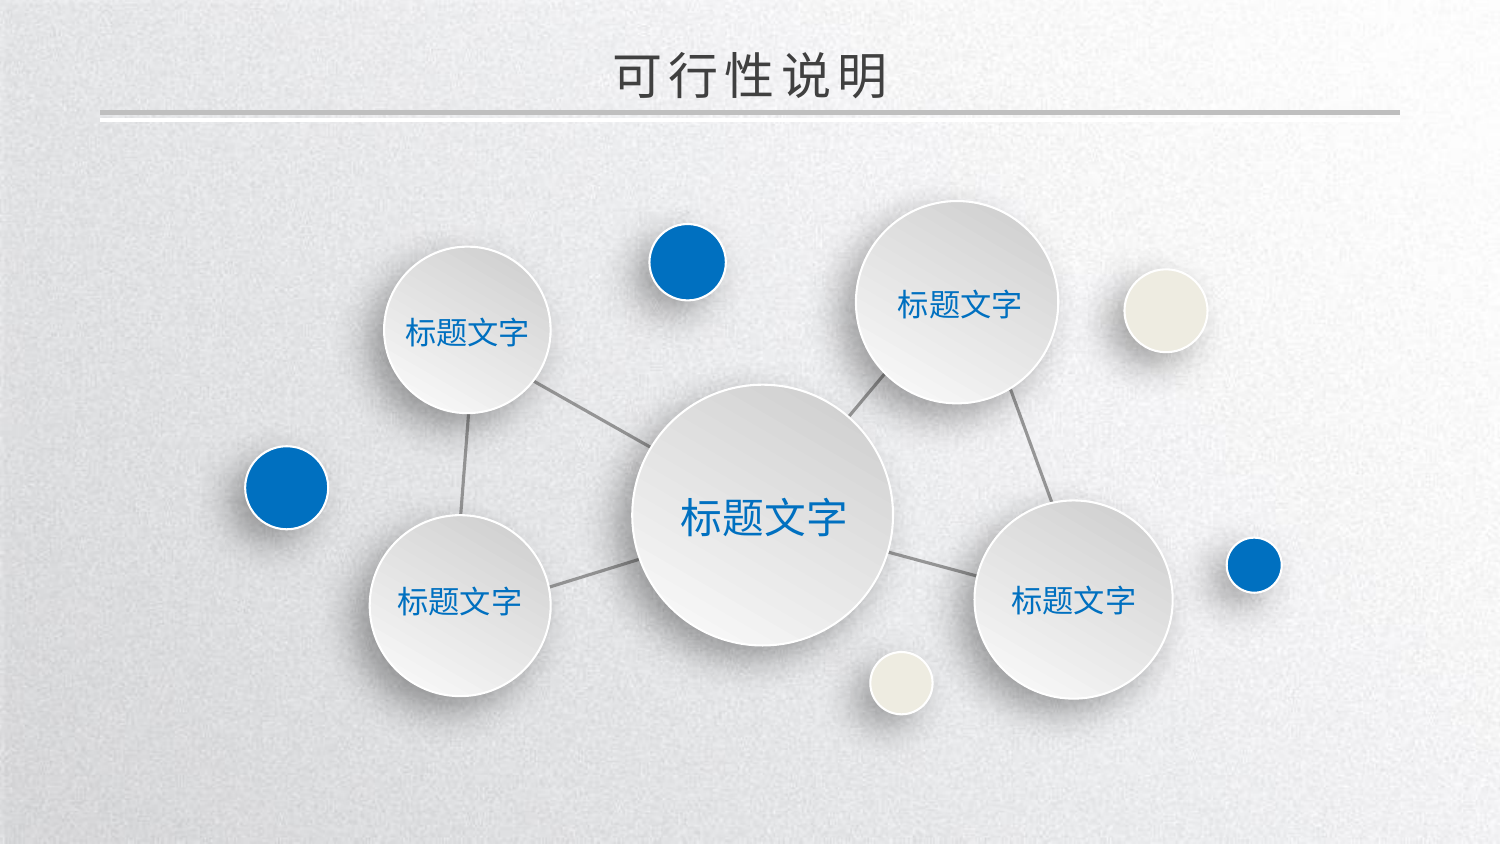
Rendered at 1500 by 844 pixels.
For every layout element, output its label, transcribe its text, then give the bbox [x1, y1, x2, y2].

text_box [459, 391, 624, 587]
picture [0, 0, 1500, 844]
text_box [647, 221, 728, 303]
text_box 可行性说明 [597, 37, 903, 112]
text_box [1224, 535, 1284, 595]
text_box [974, 500, 1173, 699]
text_box [868, 649, 935, 717]
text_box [855, 200, 1059, 404]
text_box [383, 246, 551, 414]
text_box [243, 444, 331, 532]
text_box [899, 415, 1050, 569]
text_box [369, 514, 551, 697]
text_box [631, 384, 894, 646]
text_box [1122, 267, 1210, 355]
